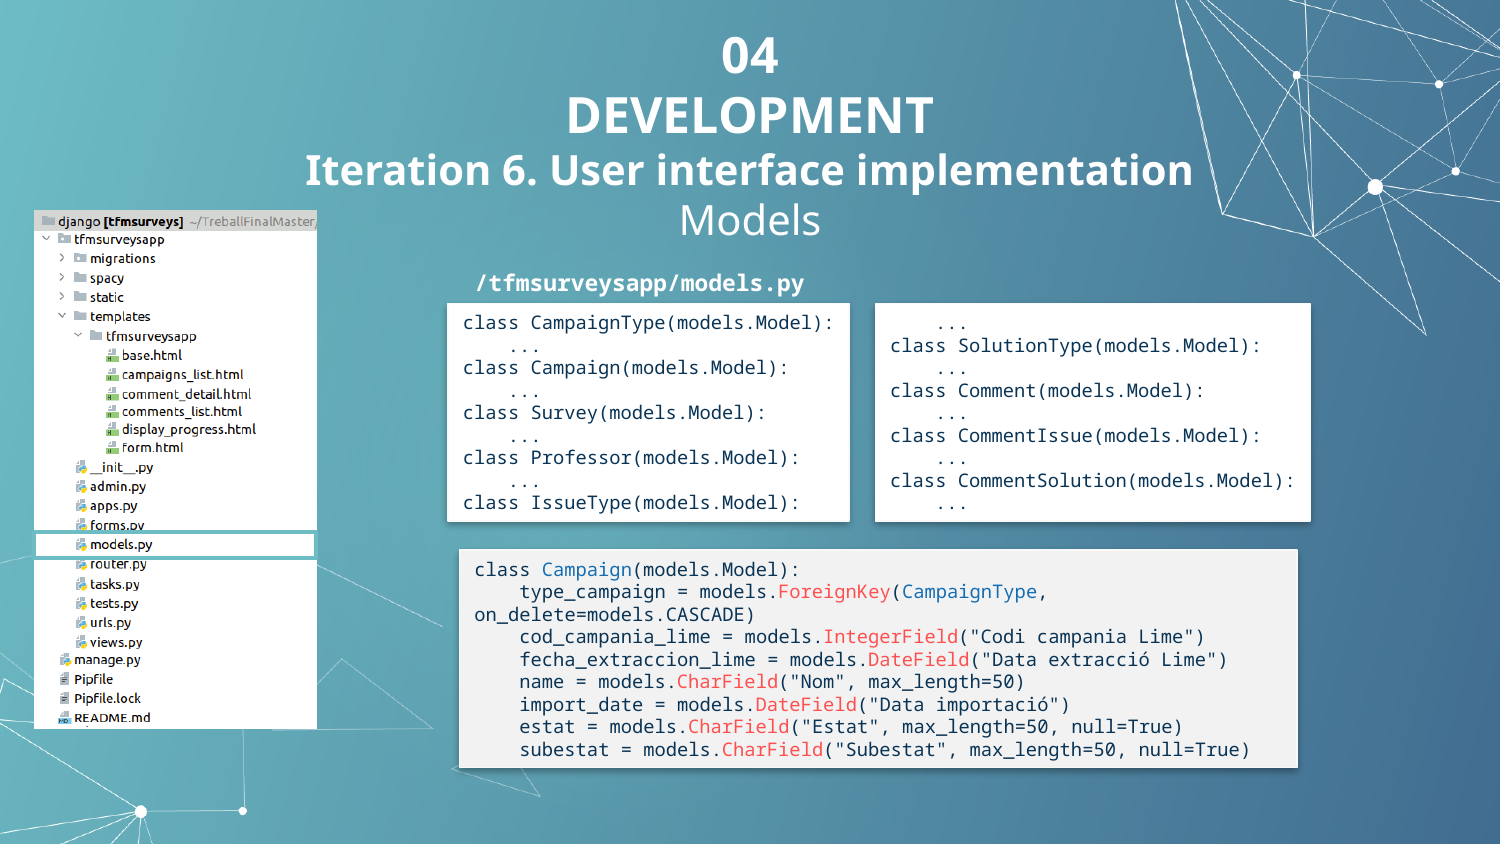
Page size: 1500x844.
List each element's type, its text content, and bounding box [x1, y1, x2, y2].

text_box class Campaign(models.Model): type_campaign = models.ForeignKey(CampaignType, on_delete=models.CASCADE) cod_campania_lime = models.IntegerField("Codi campania Lime") fecha_extraccion_lime = models.DateField("Data extracció Lime") name = models.CharField("Nom", max_length=50) import_date = models.DateField("Data importació") estat = models.CharField("Estat", max_length=50, null=True) subestat = models.CharField("Subestat", max_length=50, null=True) [459, 549, 1298, 768]
picture [0, 0, 1500, 844]
text_box /tfmsurveysapp/models.py [459, 260, 838, 303]
text_box class CampaignType(models.Model): ... class Campaign(models.Model): ... class Survey(models.Model): ... class Professor(models.Model): ... class IssueType(models.Model): [447, 303, 850, 522]
text_box 04 DEVELOPMENT Iteration 6. User interface implementation Models [180, 8, 1320, 257]
text_box ... class SolutionType(models.Model): ... class Comment(models.Model): ... class CommentIssue(models.Model): ... class CommentSolution(models.Model): ... [875, 303, 1311, 522]
